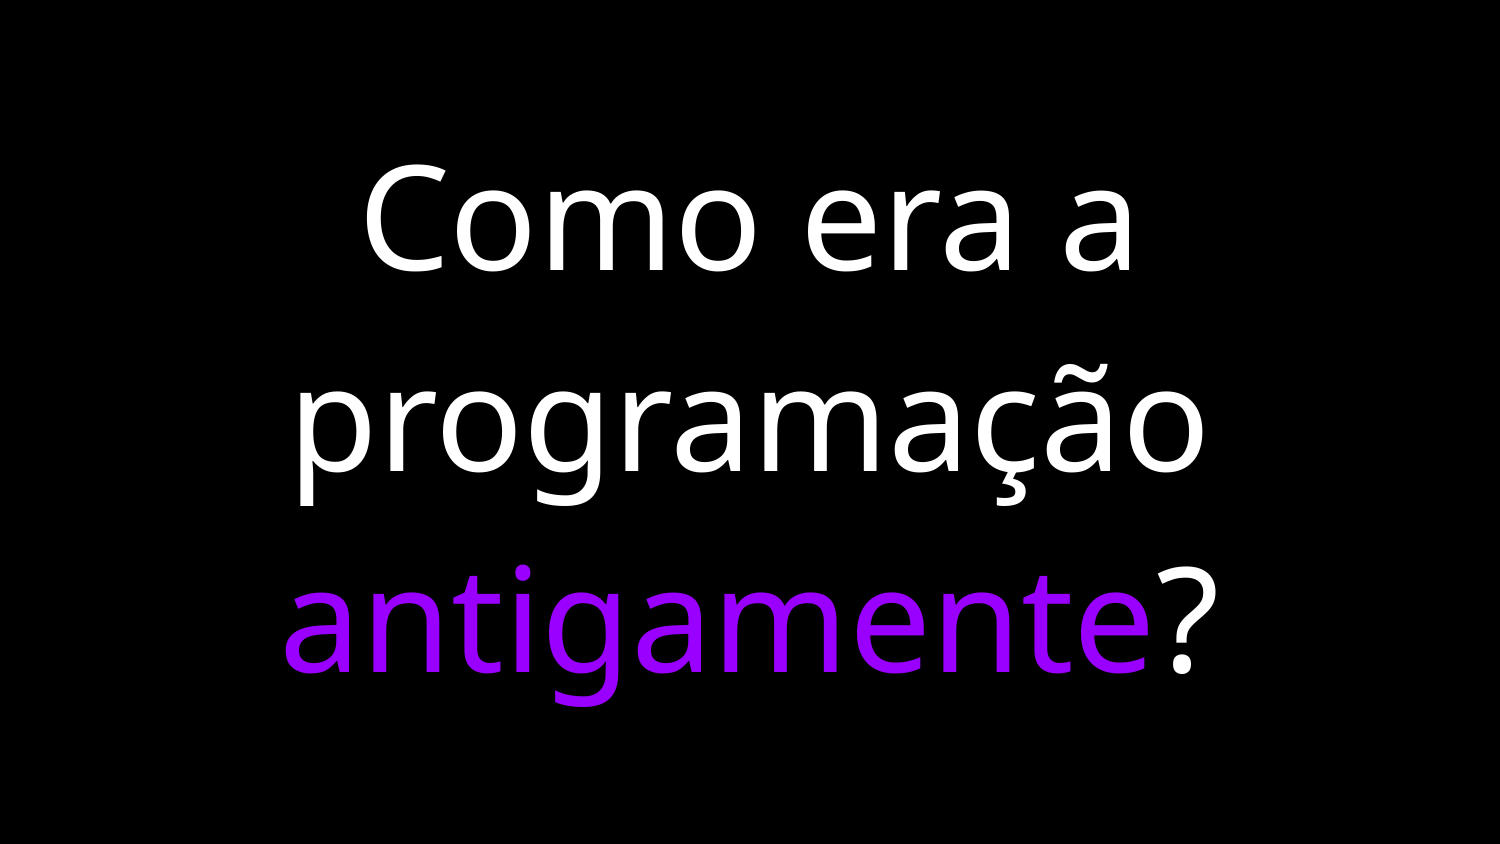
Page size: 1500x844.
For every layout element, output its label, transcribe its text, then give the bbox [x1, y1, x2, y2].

list Como era a programação antigamente? [51, 83, 1449, 750]
